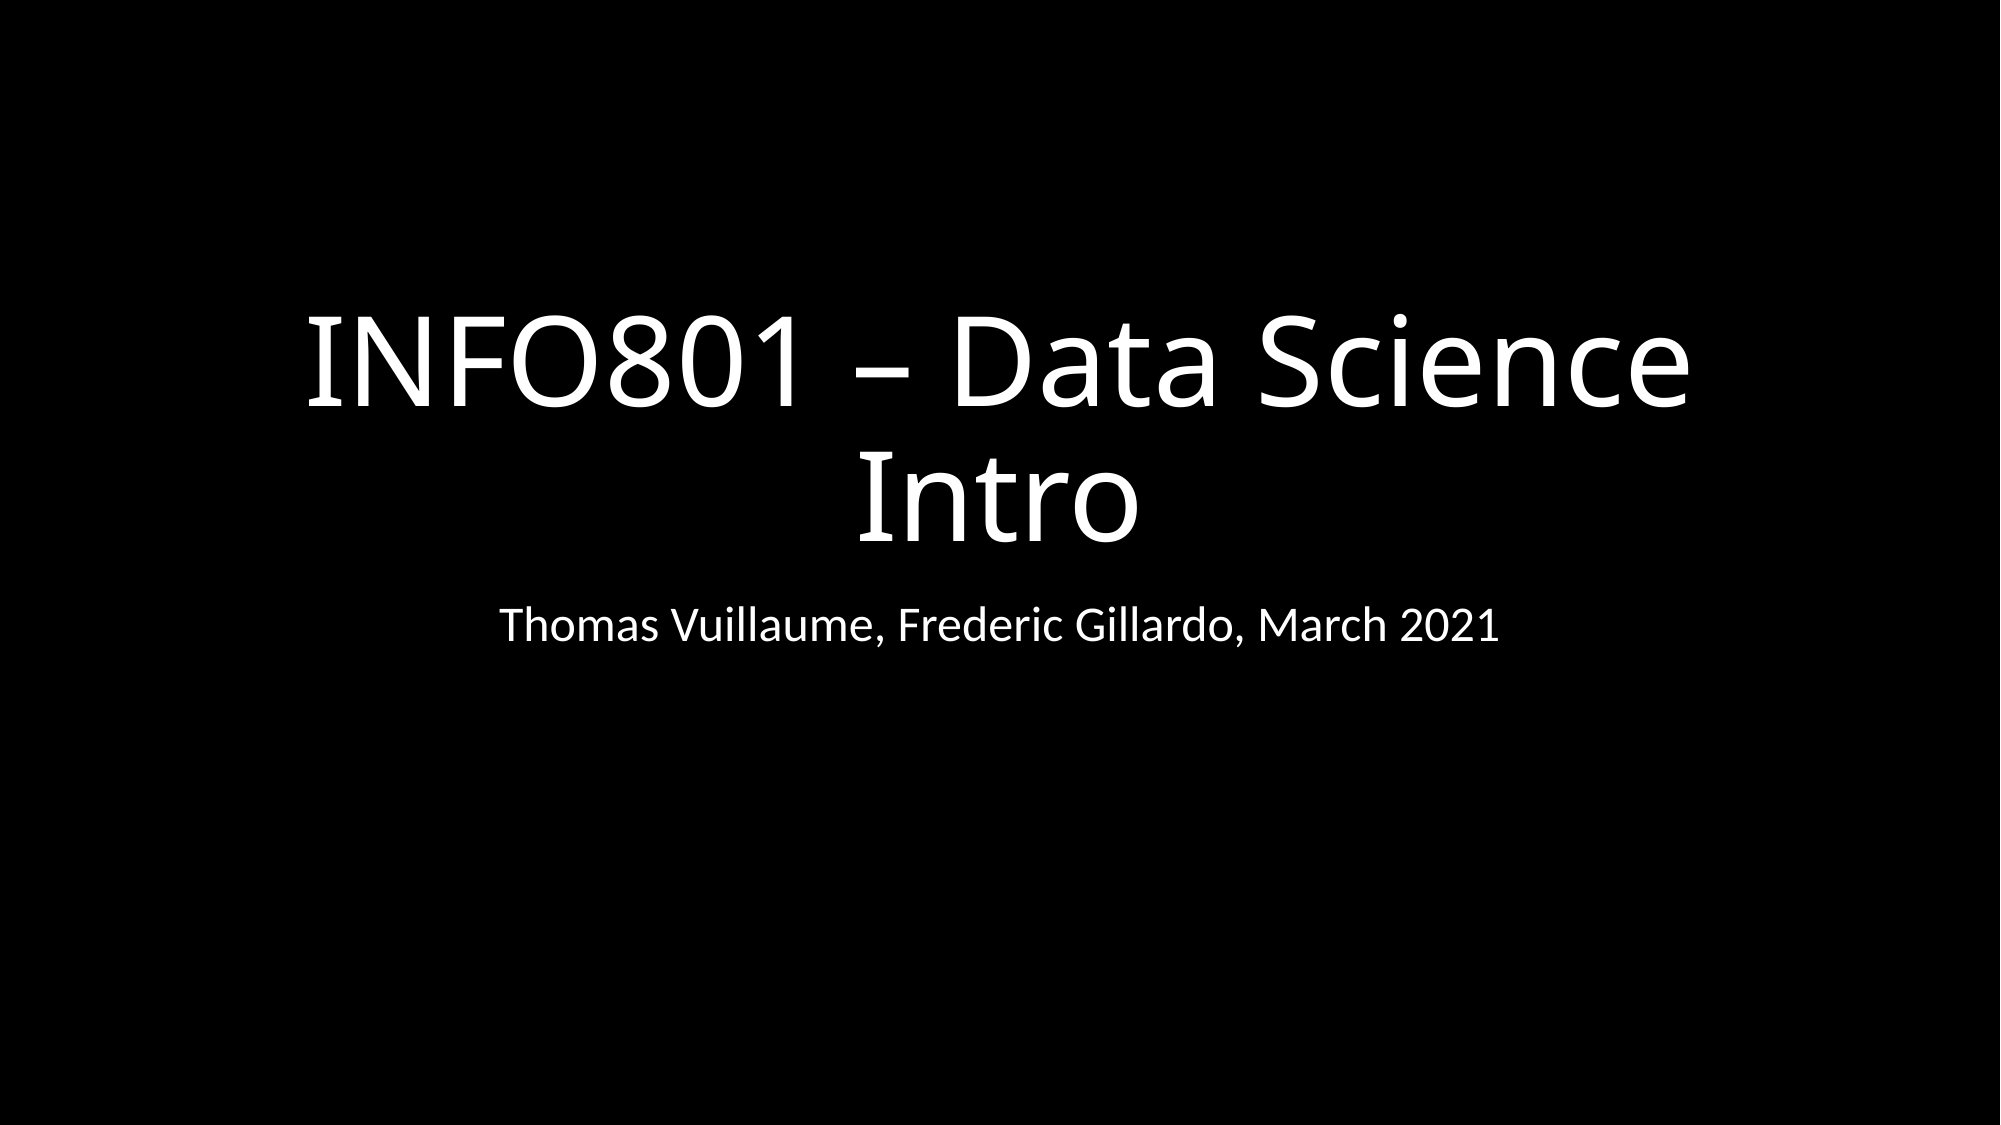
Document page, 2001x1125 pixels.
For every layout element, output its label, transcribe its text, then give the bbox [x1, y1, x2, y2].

title INFO801 – Data Science Intro [249, 184, 1750, 576]
subtitle Thomas Vuillaume, Frederic Gillardo, March 2021 [249, 590, 1750, 863]
